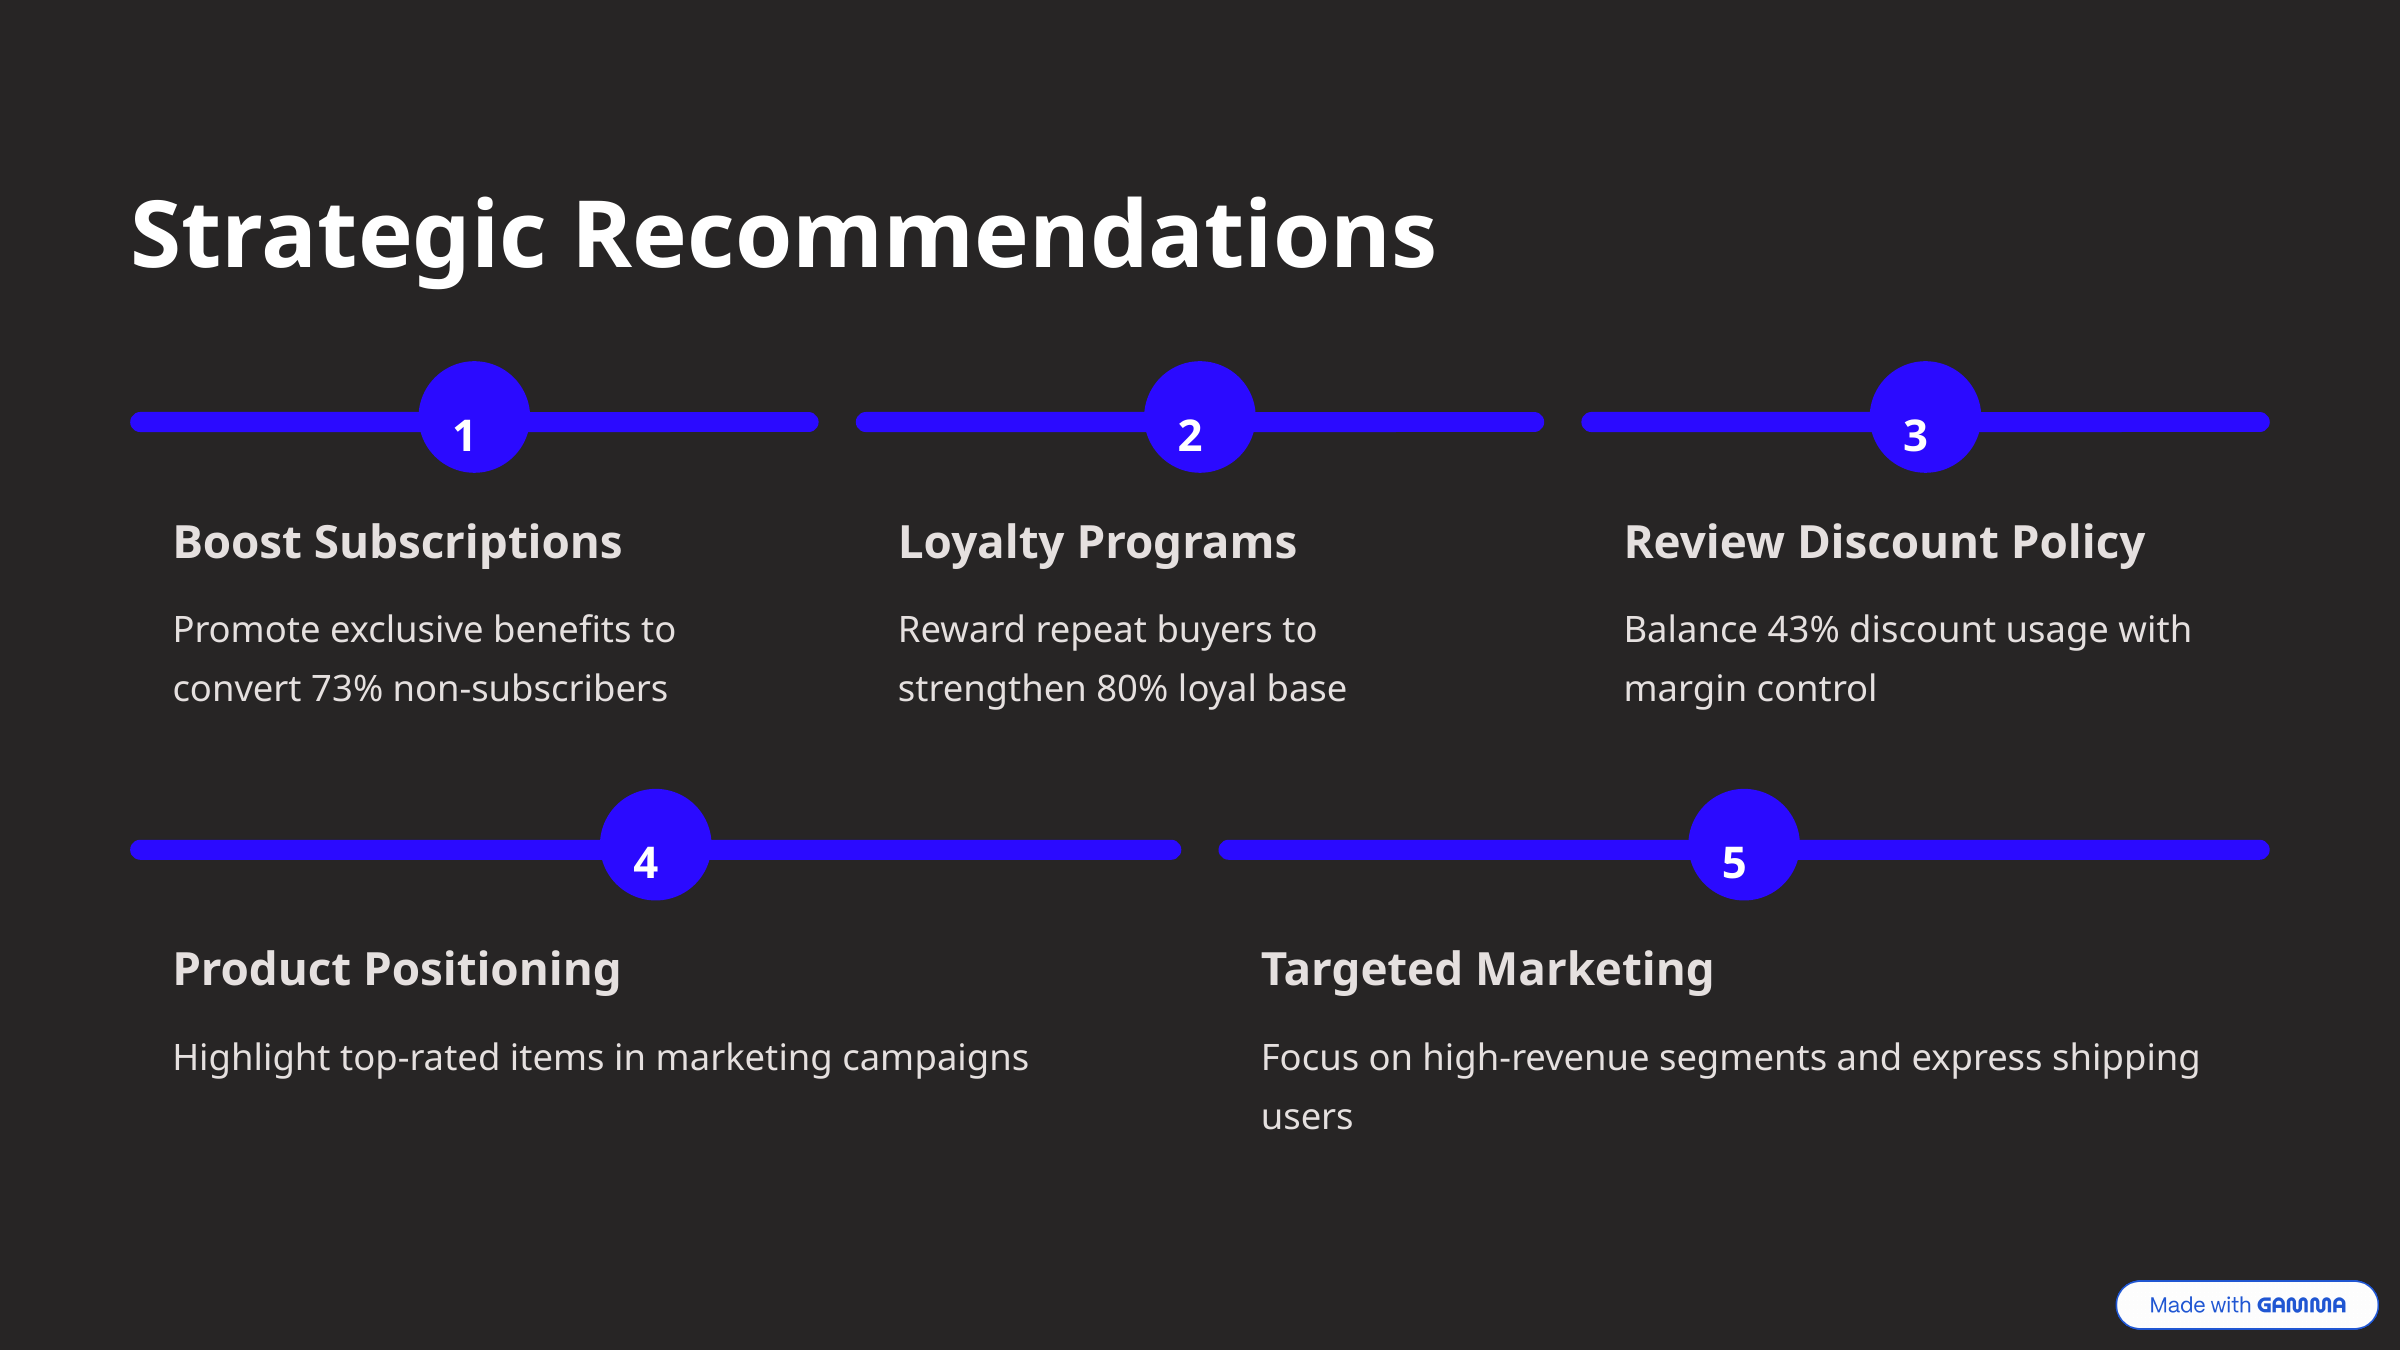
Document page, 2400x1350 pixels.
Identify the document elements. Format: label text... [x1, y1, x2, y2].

text_box [855, 411, 1146, 433]
text_box [418, 361, 531, 473]
text_box [1144, 361, 1256, 473]
text_box [1799, 839, 2270, 860]
text_box Review Discount Policy [1623, 509, 2151, 568]
text_box 4 [633, 816, 679, 873]
text_box Loyalty Programs [897, 509, 1363, 568]
text_box [599, 788, 712, 901]
text_box 5 [1721, 816, 1767, 873]
text_box [130, 411, 420, 433]
text_box [1980, 412, 2270, 433]
text_box [1688, 788, 1800, 901]
text_box [1581, 429, 2270, 752]
text_box 2 [1177, 389, 1223, 445]
text_box [1218, 857, 2270, 1180]
picture [2106, 1271, 2389, 1339]
text_box [529, 412, 819, 433]
text_box 1 [452, 389, 497, 445]
text_box [1869, 361, 1982, 473]
text_box [855, 429, 1545, 752]
text_box 3 [1903, 389, 1948, 445]
text_box Reward repeat buyers to strengthen 80% loyal base [897, 590, 1502, 710]
text_box [130, 429, 819, 752]
text_box Product Positioning [172, 937, 638, 996]
text_box Strategic Recommendations [130, 170, 1415, 287]
text_box [1581, 411, 1871, 433]
text_box [710, 839, 1182, 860]
text_box [1254, 412, 1545, 433]
text_box Boost Subscriptions [172, 509, 638, 568]
text_box [130, 857, 1182, 1180]
text_box Balance 43% discount usage with margin control [1623, 590, 2228, 710]
text_box Promote exclusive benefits to convert 73% non-subscribers [172, 590, 777, 710]
text_box Targeted Marketing [1260, 937, 1726, 996]
text_box [130, 839, 601, 860]
text_box Highlight top-rated items in marketing campaigns [172, 1018, 1140, 1078]
text_box [1218, 839, 1690, 860]
text_box Focus on high-revenue segments and express shipping users [1260, 1018, 2228, 1138]
